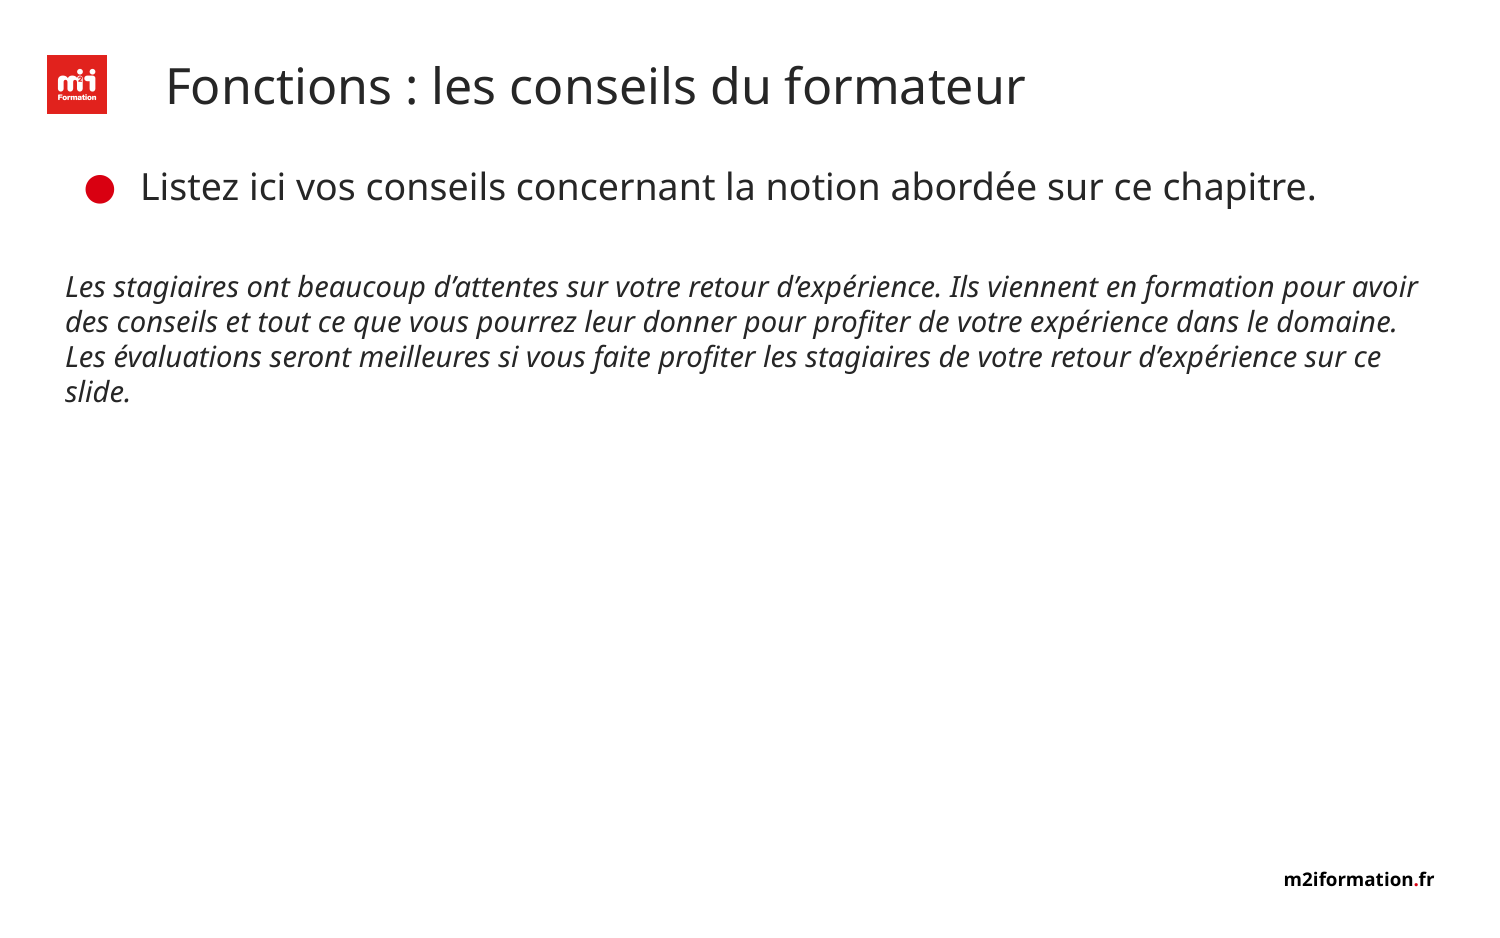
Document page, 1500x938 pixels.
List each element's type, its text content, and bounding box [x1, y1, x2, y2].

picture [47, 55, 107, 114]
title Fonctions : les conseils du formateur [150, 45, 1451, 124]
list Listez ici vos conseils concernant la notion abordée sur ce chapitre. Les stagiaires ont beaucoup d’attentes sur votre retour d’expérience. Ils viennent en formation pour avoir des conseils et tout ce que vous pourrez leur donner pour profiter de votre expérience dans le domaine. Les évaluations seront meilleures si vous faite profiter les stagiaires de votre retour d’expérience sur ce slide. [49, 155, 1451, 859]
